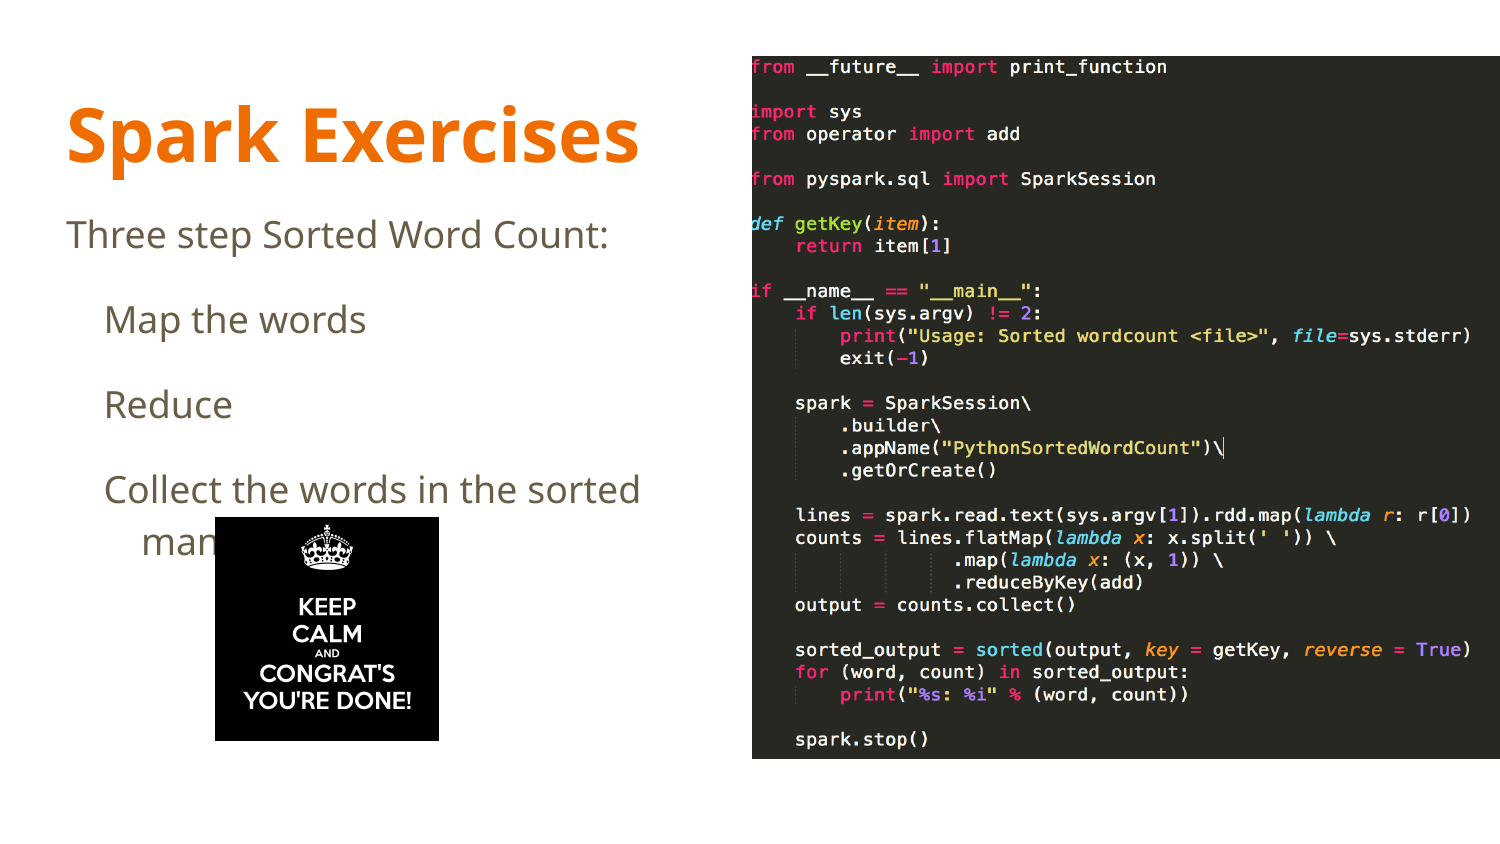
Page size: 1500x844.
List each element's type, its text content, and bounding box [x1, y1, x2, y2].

title Spark Exercises [51, 72, 747, 167]
picture [215, 517, 439, 741]
list Three step Sorted Word Count: Map the words Reduce Collect the words in the sorted manner SortedWordCount Demo: https://youtu.be/GwWbScFam0I PiDemo: https://youtu.be/9kI9lQorpMY [51, 189, 734, 750]
picture [752, 55, 1500, 759]
